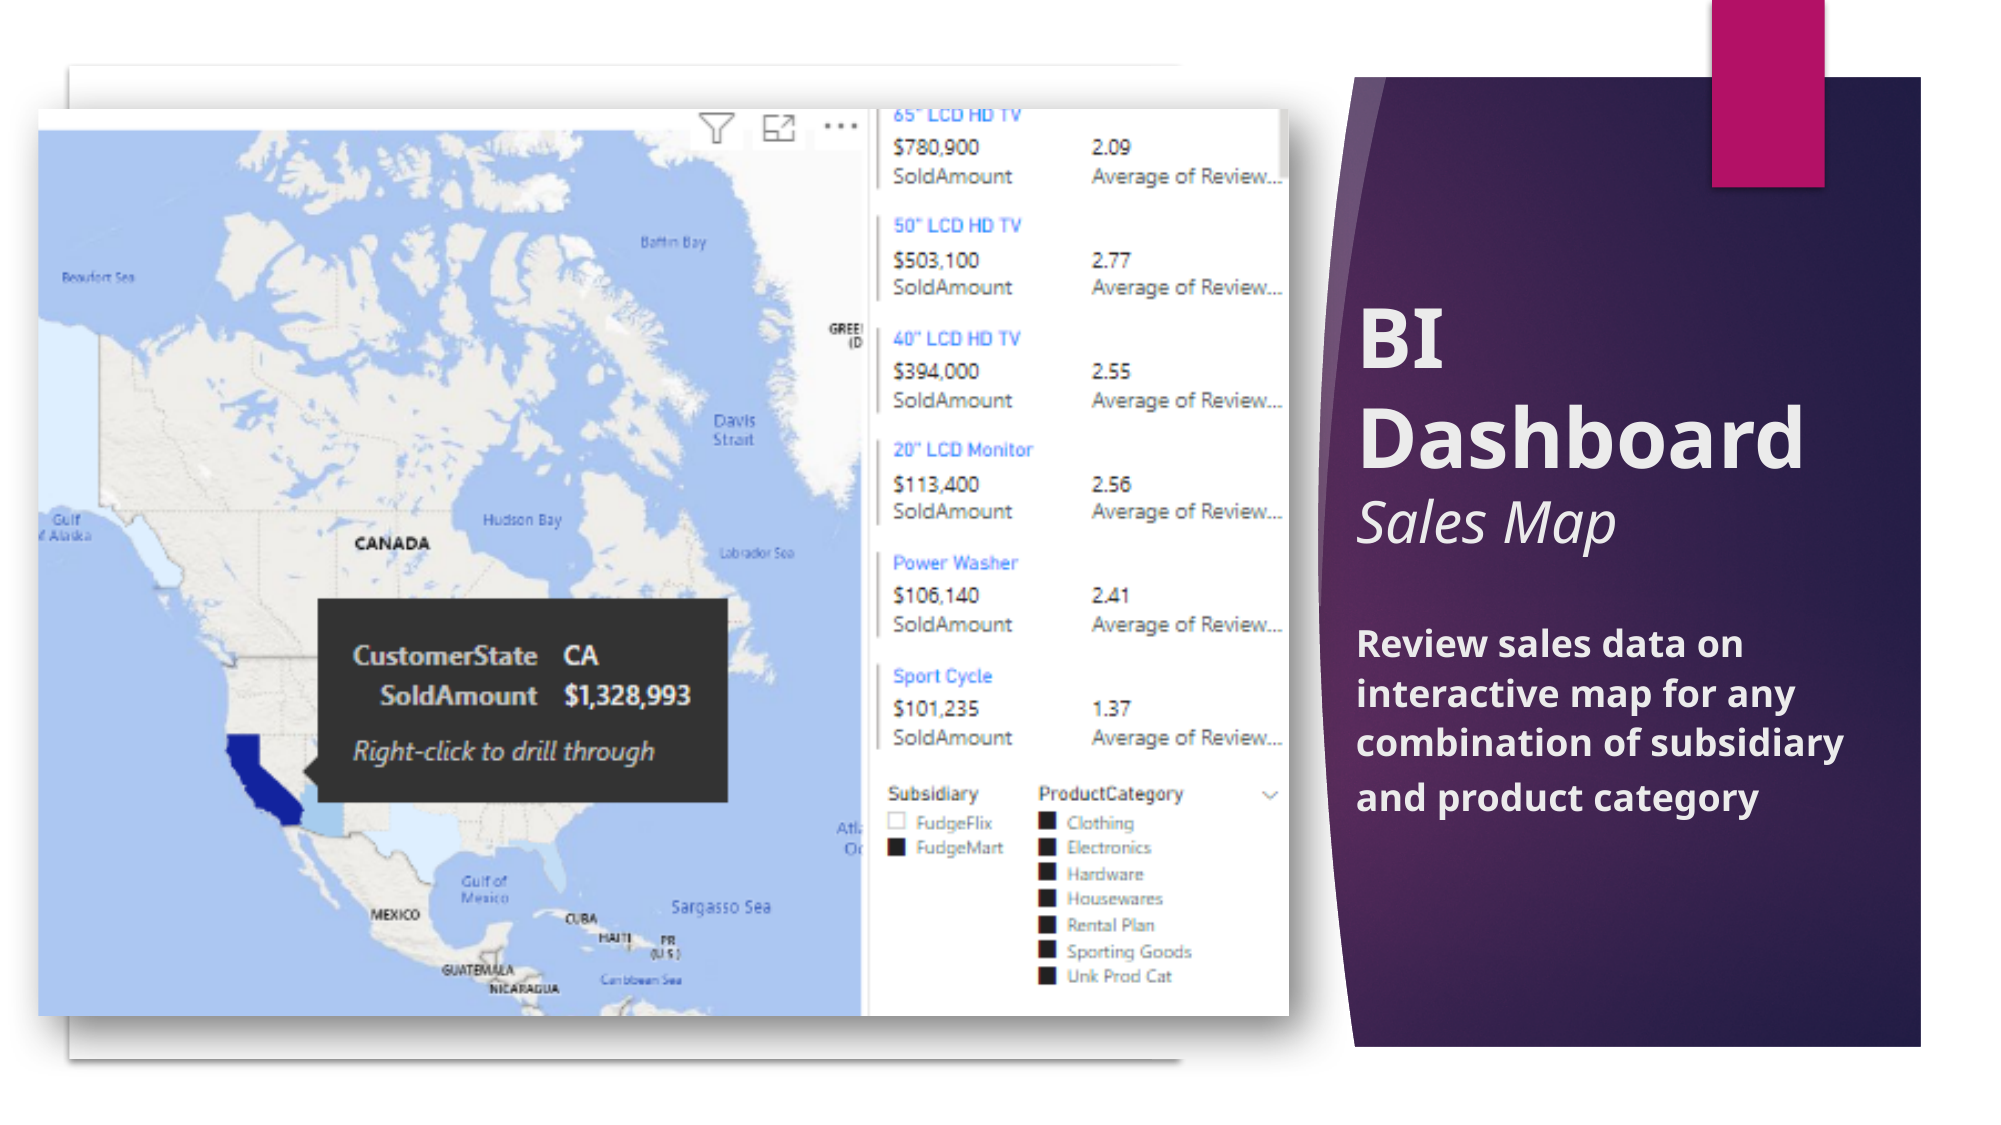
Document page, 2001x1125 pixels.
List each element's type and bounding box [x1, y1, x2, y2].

text_box [69, 64, 1367, 1060]
text_box [0, 0, 2000, 1125]
list [38, 109, 1290, 1016]
